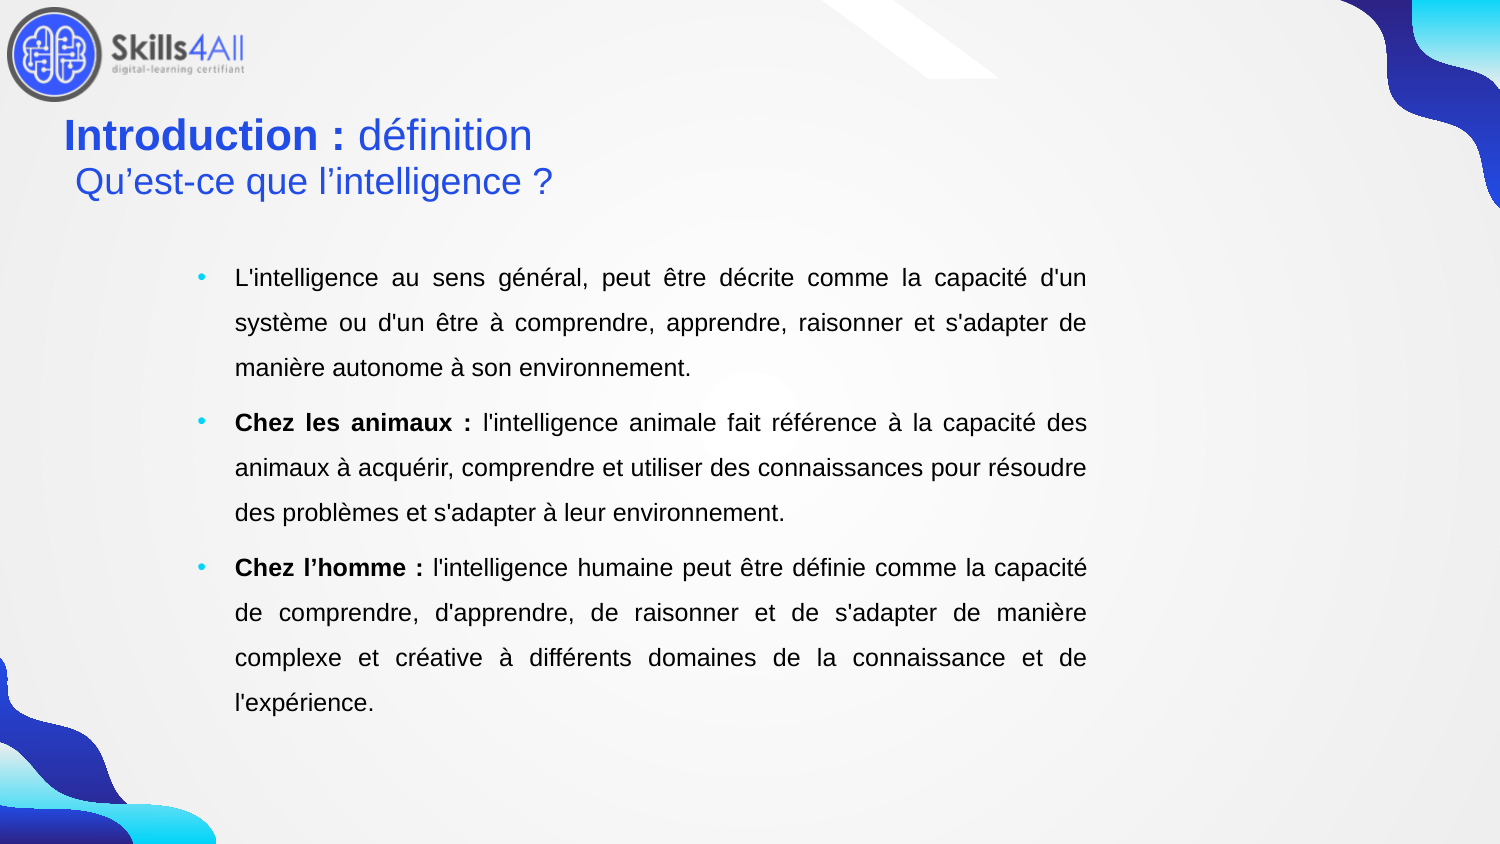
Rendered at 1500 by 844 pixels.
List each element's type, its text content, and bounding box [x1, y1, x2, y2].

list L'intelligence au sens général, peut être décrite comme la capacité d'un système ou d'un être à comprendre, apprendre, raisonner et s'adapter de manière autonome à son environnement. Chez les animaux : l'intelligence animale fait référence à la capacité des animaux à acquérir, comprendre et utiliser des connaissances pour résoudre des problèmes et s'adapter à leur environnement. Chez l’homme : l'intelligence humaine peut être définie comme la capacité de comprendre, d'apprendre, de raisonner et de s'adapter de manière complexe et créative à différents domaines de la connaissance et de l'expérience. [122, 246, 1090, 782]
picture [7, 7, 244, 102]
text_box Qu’est-ce que l’intelligence ? [63, 158, 1090, 203]
title Introduction : définition [63, 91, 1090, 158]
